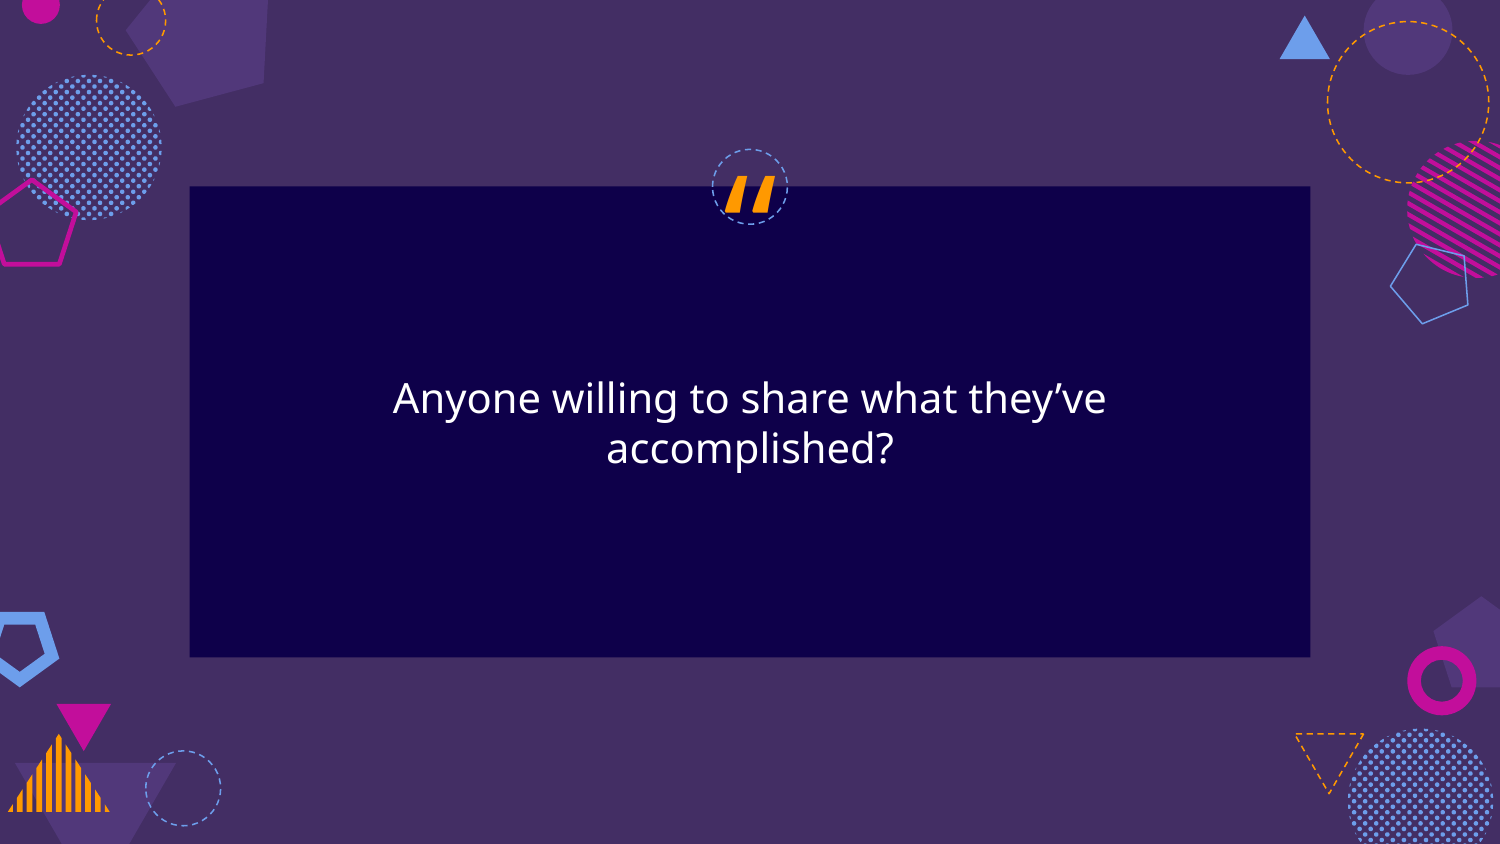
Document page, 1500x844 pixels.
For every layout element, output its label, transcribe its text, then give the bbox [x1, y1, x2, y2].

list Anyone willing to share what they’ve accomplished? [282, 225, 1218, 619]
